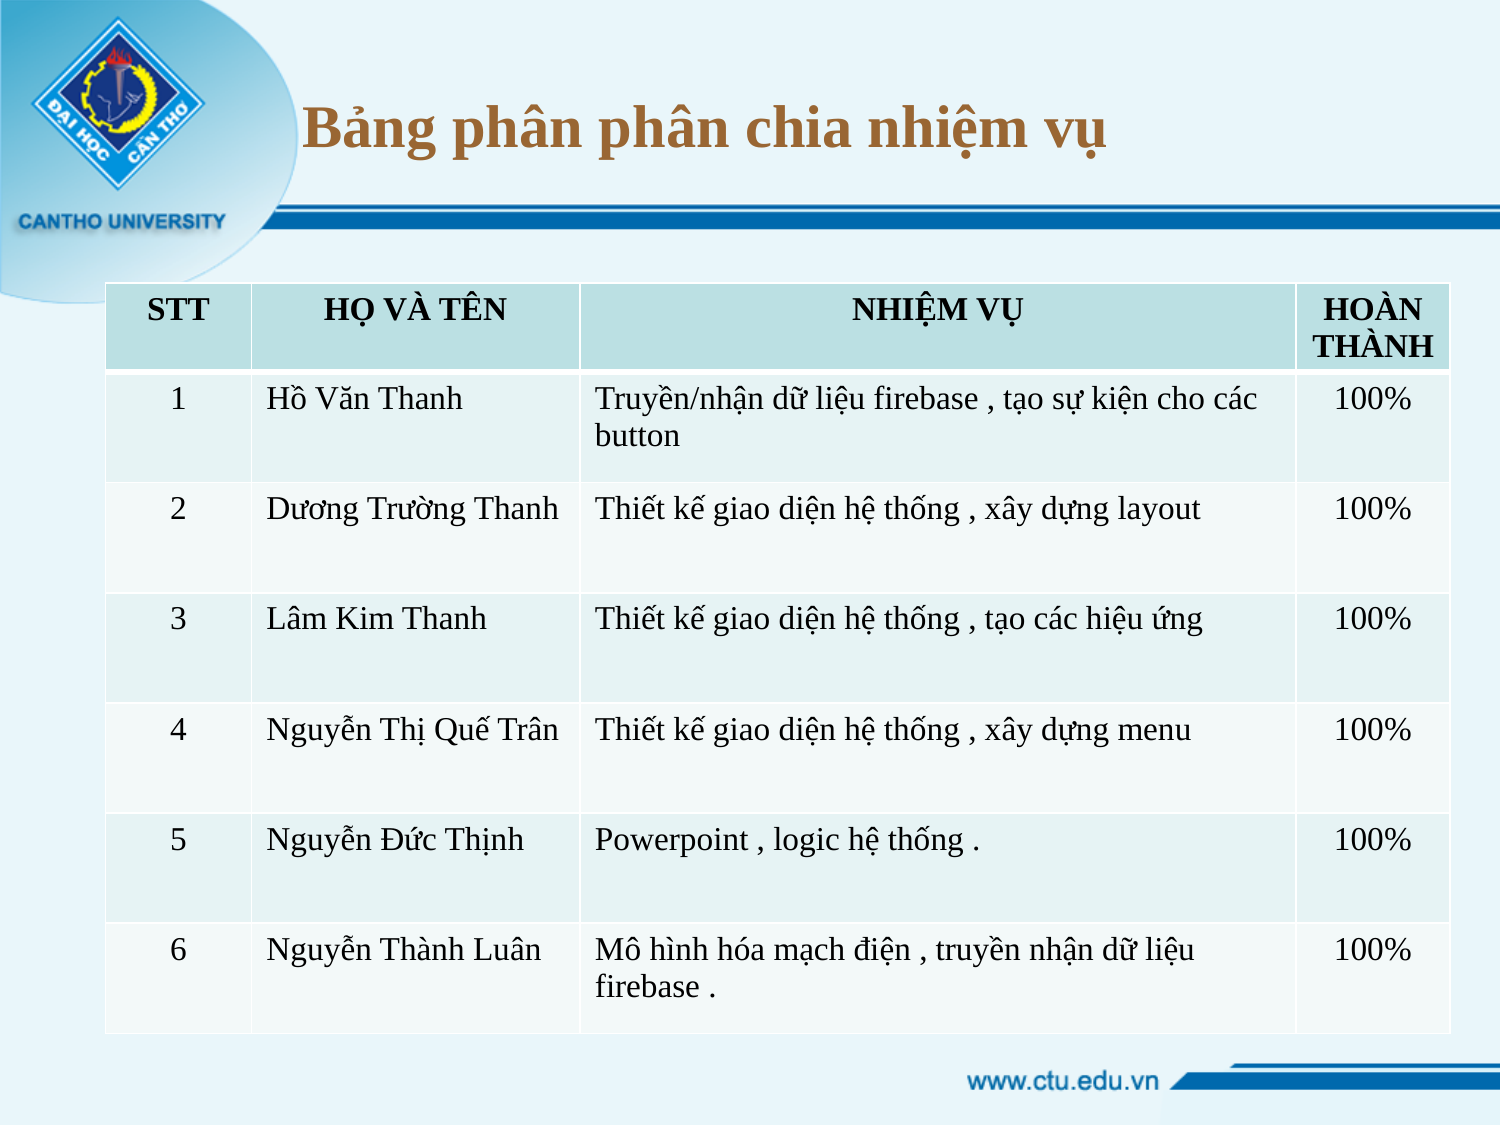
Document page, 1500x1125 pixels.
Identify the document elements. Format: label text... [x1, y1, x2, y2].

table_cell Nguyễn Thành Luân [252, 924, 579, 1033]
table_cell Lâm Kim Thanh [252, 594, 579, 702]
table_cell Thiết kế giao diện hệ thống , xây dựng layout [581, 483, 1295, 592]
table_cell 100% [1297, 375, 1449, 482]
table_cell Nguyễn Đức Thịnh [252, 814, 579, 922]
table_cell 4 [106, 704, 251, 812]
table_header HOÀN THÀNH [1297, 284, 1449, 369]
table_cell 3 [106, 594, 251, 702]
table_cell Mô hình hóa mạch điện , truyền nhận dữ liệu firebase . [581, 924, 1295, 1033]
table_cell Truyền/nhận dữ liệu firebase , tạo sự kiện cho các button [581, 375, 1295, 482]
table_cell Thiết kế giao diện hệ thống , tạo các hiệu ứng [581, 594, 1295, 702]
table_cell Thiết kế giao diện hệ thống , xây dựng menu [581, 704, 1295, 812]
table_cell Dương Trường Thanh [252, 483, 579, 592]
table_cell Nguyễn Thị Quế Trân [252, 704, 579, 812]
table_cell 2 [106, 483, 251, 592]
table_cell Powerpoint , logic hệ thống . [581, 814, 1295, 922]
table_header NHIỆM VỤ [581, 284, 1295, 369]
table_cell 100% [1297, 594, 1449, 702]
table_cell 100% [1297, 483, 1449, 592]
table_cell 1 [106, 375, 251, 482]
table_header STT [106, 284, 251, 369]
table_cell 100% [1297, 704, 1449, 812]
table_cell 6 [106, 924, 251, 1033]
table_cell 100% [1297, 814, 1449, 922]
table_cell 5 [106, 814, 251, 922]
table_cell 100% [1297, 924, 1449, 1033]
picture [0, 0, 1500, 1125]
table_header HỌ VÀ TÊN [252, 284, 579, 369]
table_cell Hồ Văn Thanh [252, 375, 579, 482]
title Bảng phân phân chia nhiệm vụ [287, 46, 1450, 202]
